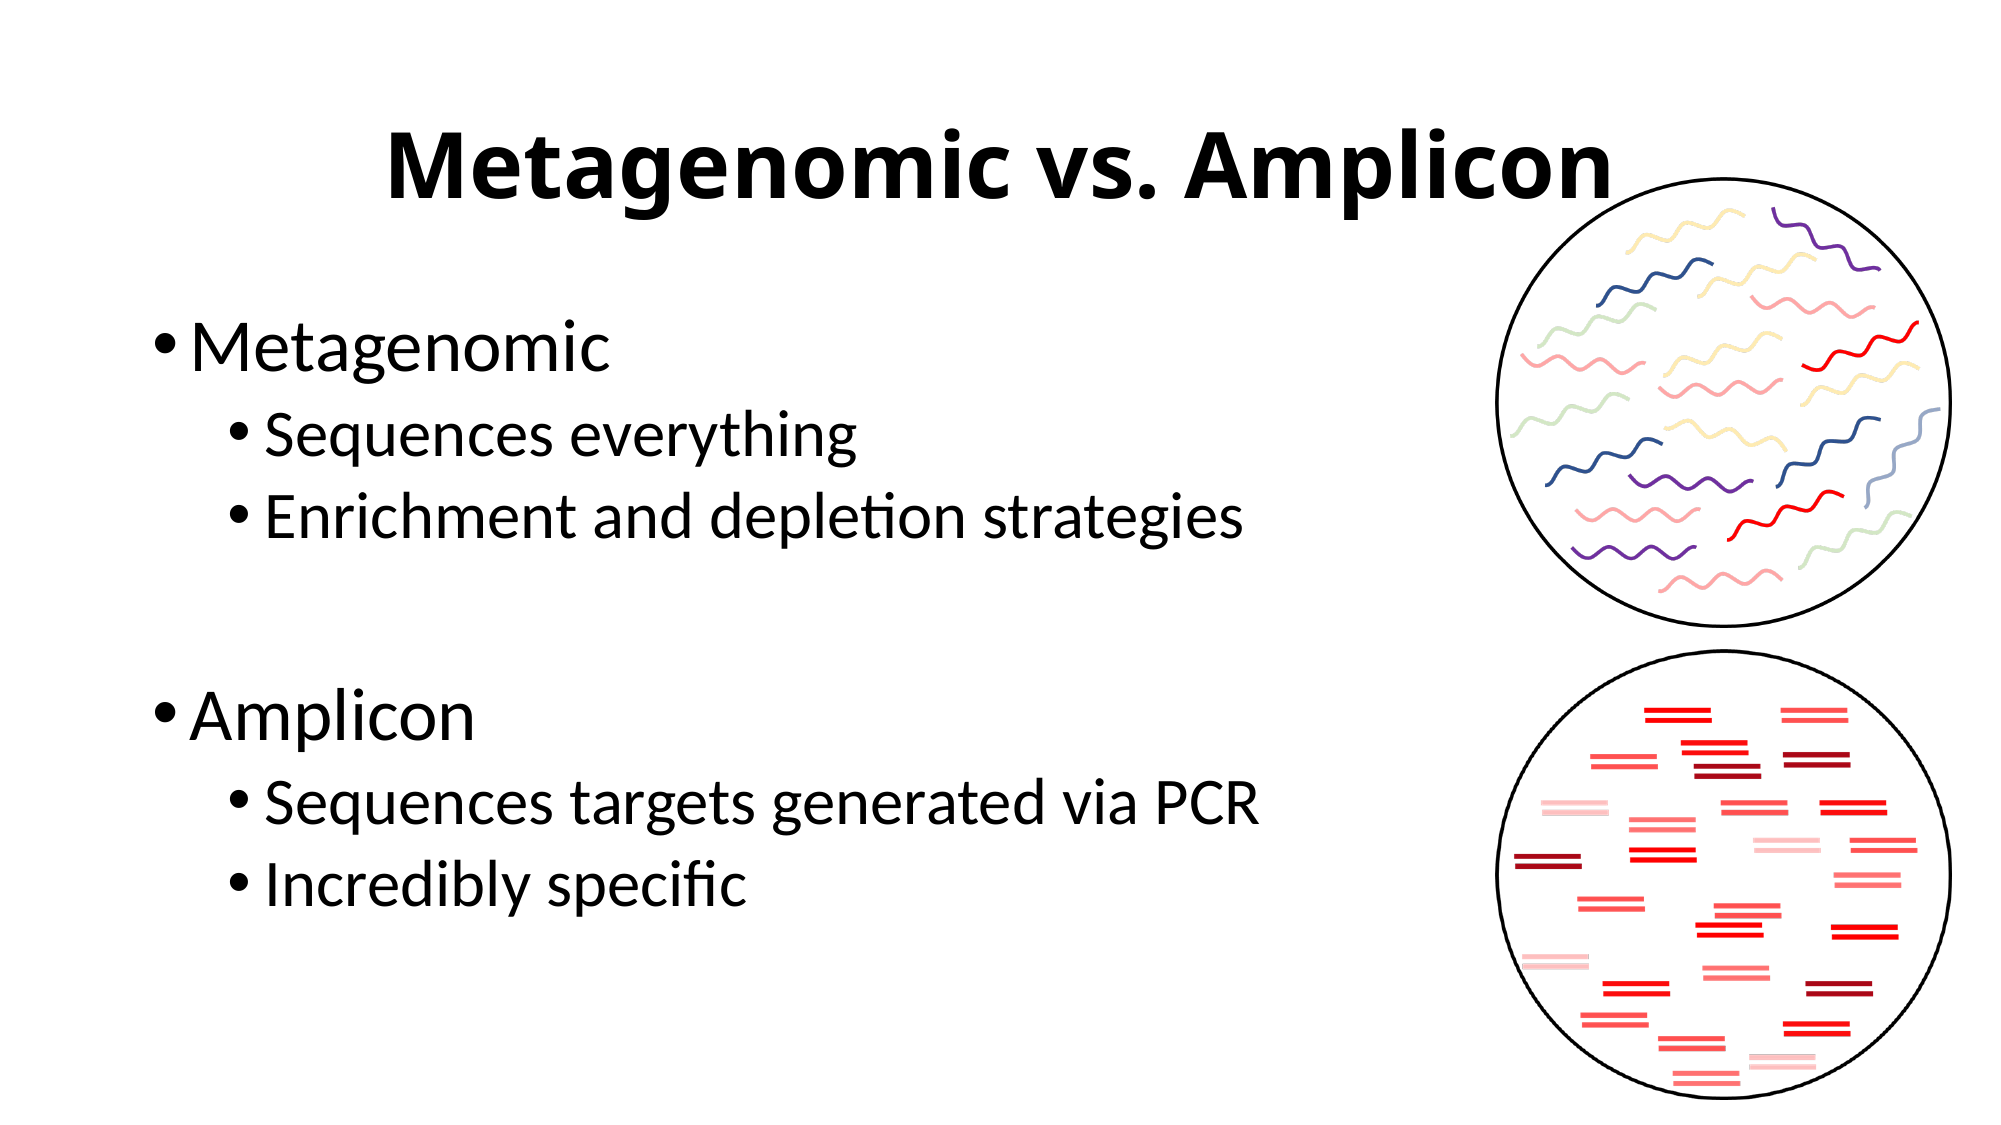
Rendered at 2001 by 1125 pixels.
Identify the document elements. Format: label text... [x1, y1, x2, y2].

list Metagenomic Sequences everything Enrichment and depletion strategies Amplicon Sequences targets generated via PCR Incredibly specific [137, 299, 1863, 1014]
title Metagenomic vs. Amplicon [137, 59, 1863, 278]
picture [1495, 649, 1952, 1100]
picture [1495, 177, 1952, 628]
